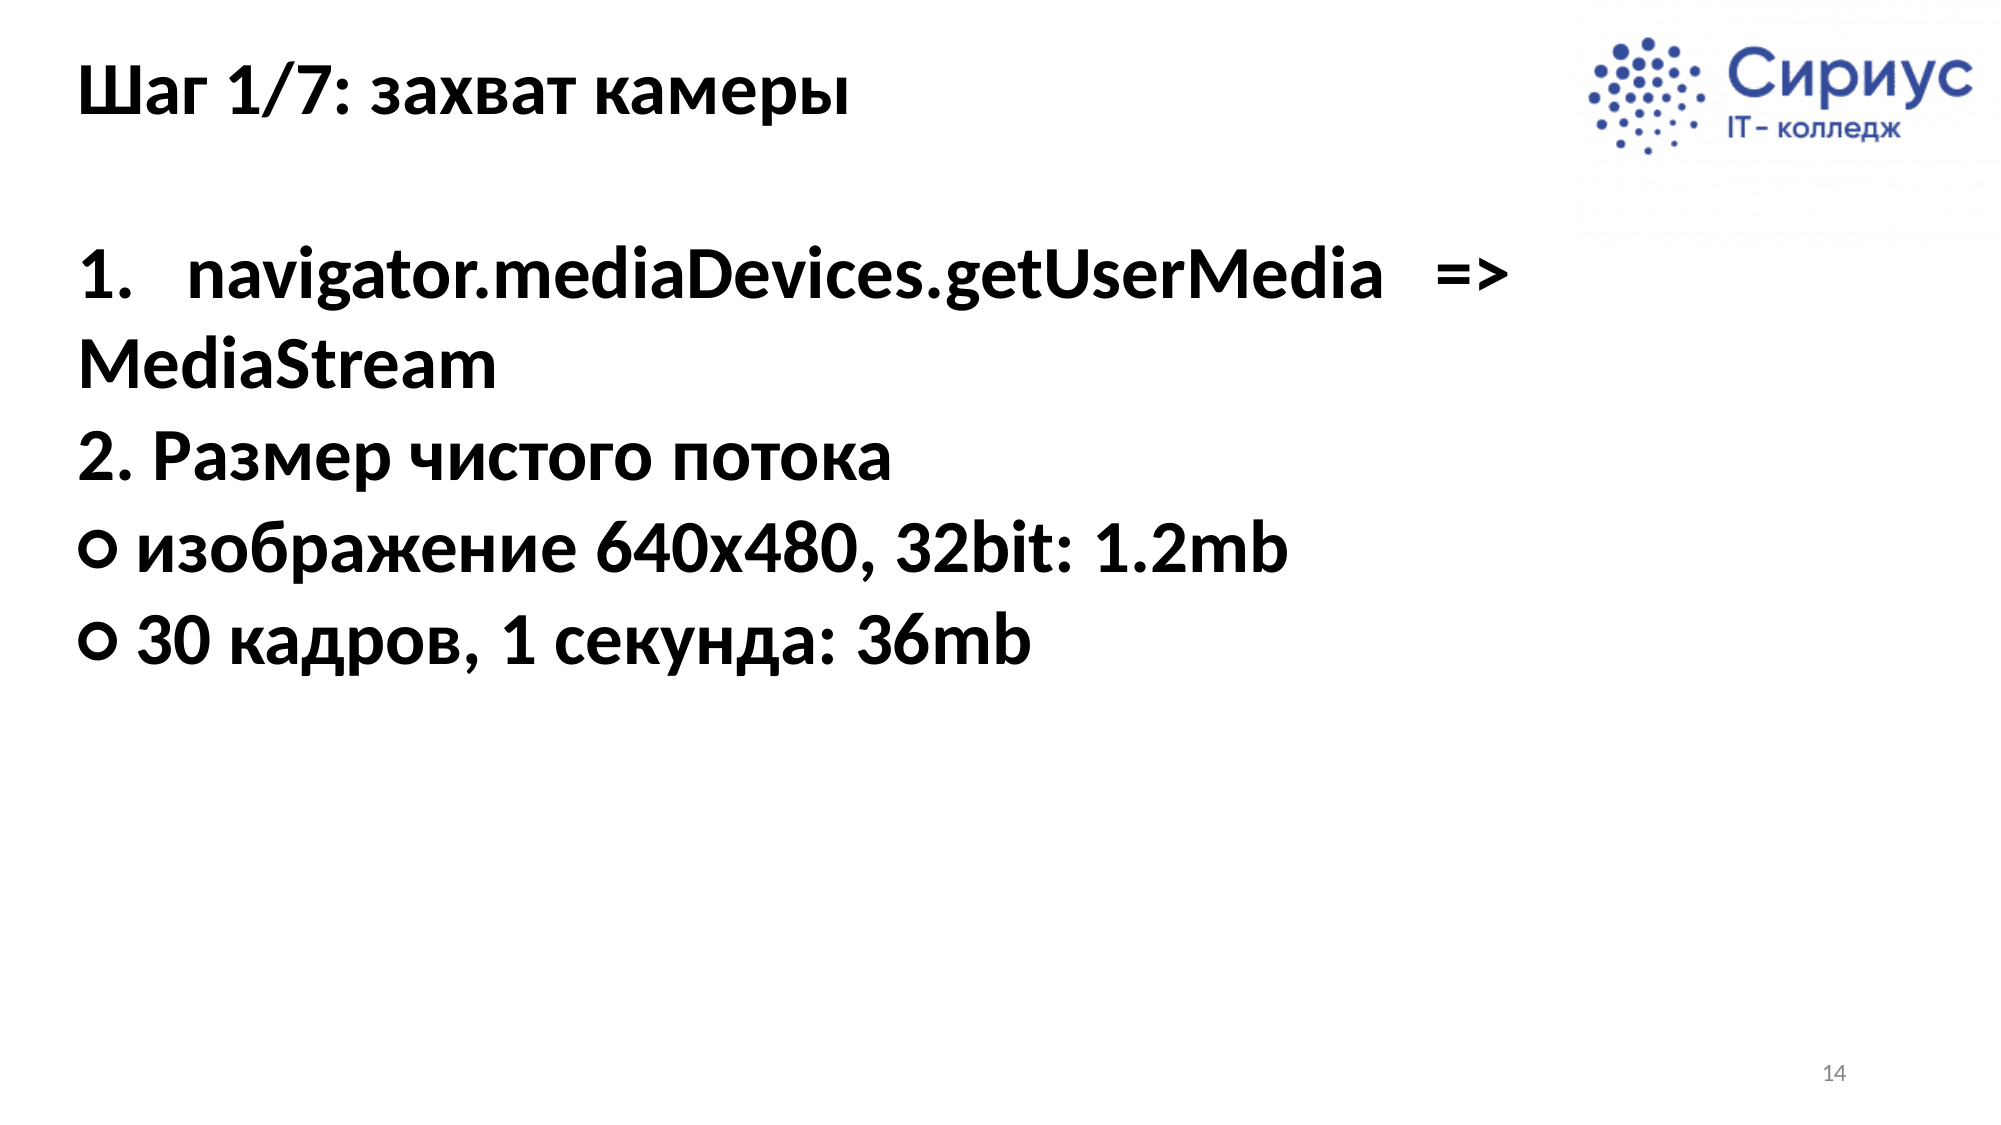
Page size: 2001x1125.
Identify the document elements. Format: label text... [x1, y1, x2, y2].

picture [1562, 0, 2000, 252]
slide_number 14 [1819, 1060, 1856, 1125]
text_box Шаг 1/7: захват камеры 1. navigator.mediaDevices.getUserMedia => MediaStream 2. Размер чистого потока ○ изображение 640x480, 32bit: 1.2mb ○ 30 кадров, 1 секунда: 36mb [74, 37, 1513, 680]
